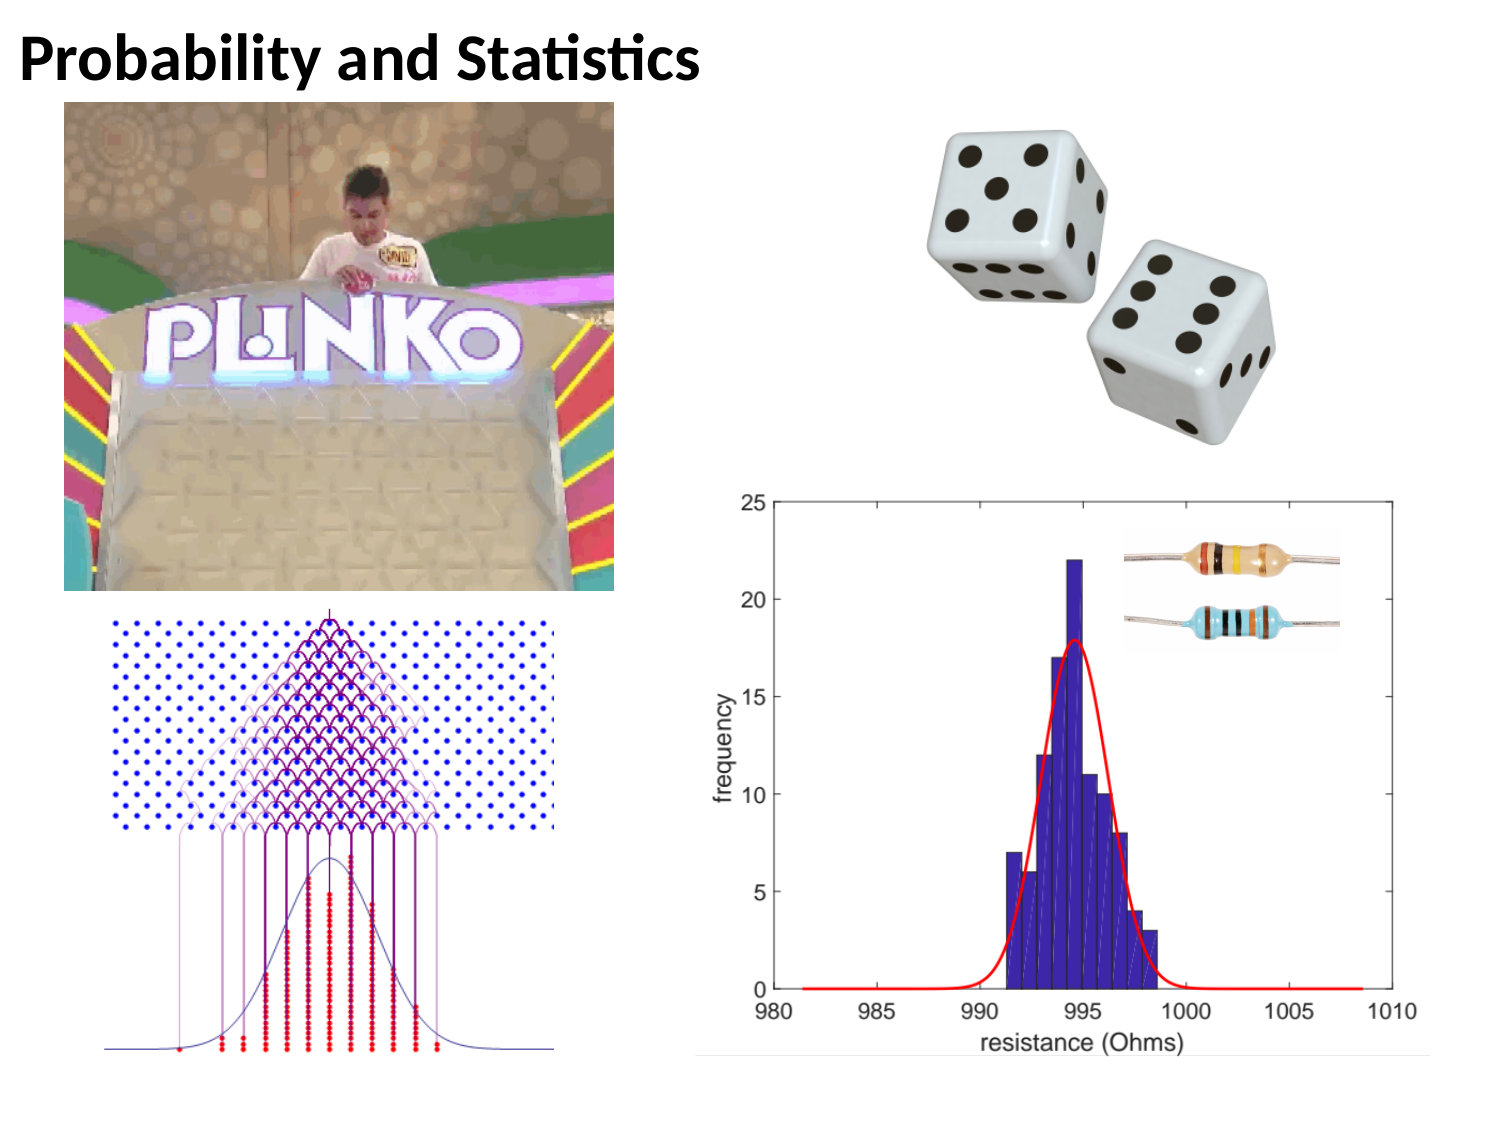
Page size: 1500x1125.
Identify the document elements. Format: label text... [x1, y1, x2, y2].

text_box Probability and Statistics [4, 6, 717, 101]
picture [103, 599, 554, 1061]
picture [695, 101, 1431, 1061]
picture [64, 101, 614, 592]
